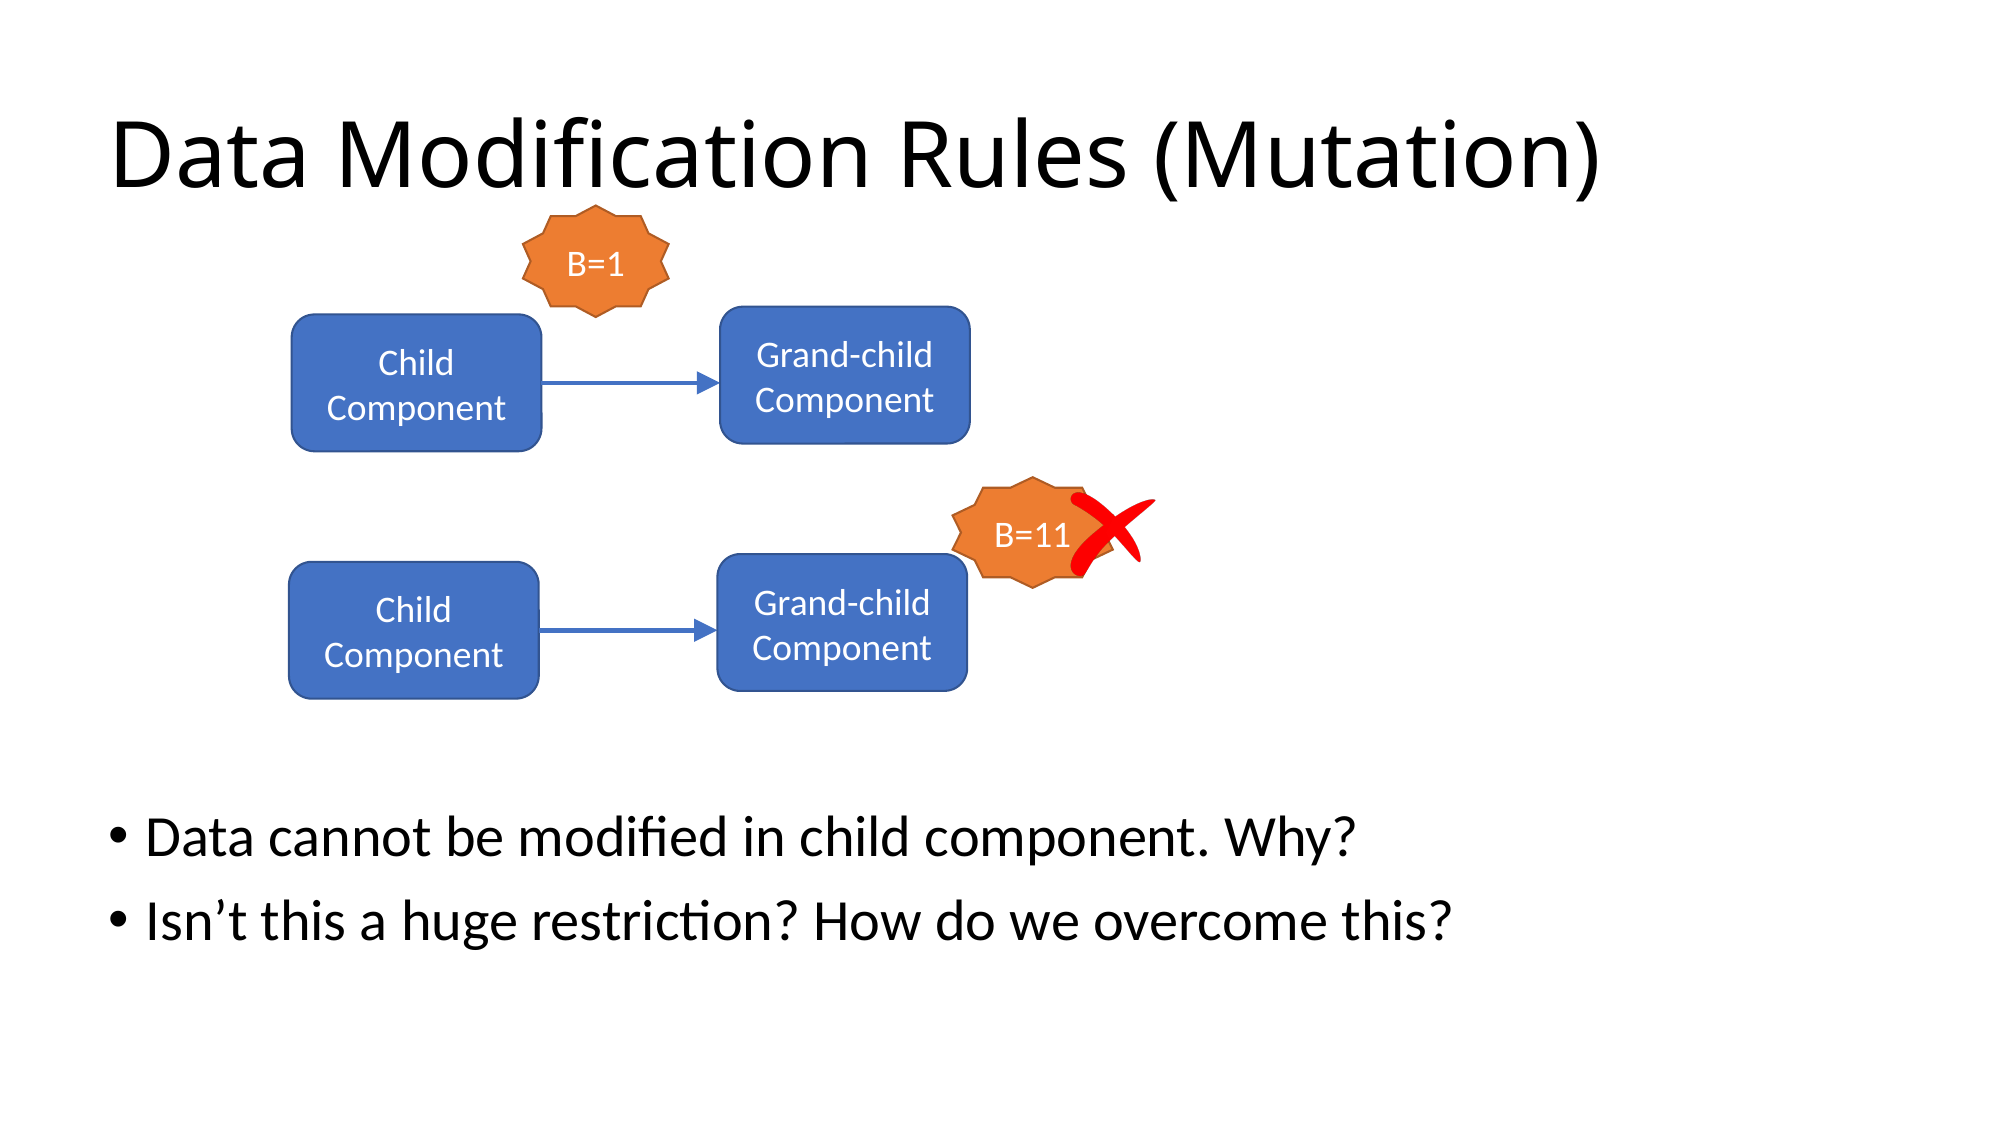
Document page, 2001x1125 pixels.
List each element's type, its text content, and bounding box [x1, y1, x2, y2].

title Data Modification Rules (Mutation) [93, 48, 1819, 267]
text_box Grand-child Component [716, 553, 969, 692]
text_box Child Component [290, 313, 543, 453]
text_box B=1 [521, 204, 670, 319]
text_box Grand-child Component [719, 305, 971, 445]
text_box Child Component [287, 560, 540, 700]
text_box B=11 [951, 476, 1066, 589]
picture [1066, 486, 1160, 579]
list Data cannot be modified in child component. Why? Isn’t this a huge restriction? How do we overcome this? [93, 798, 1819, 965]
